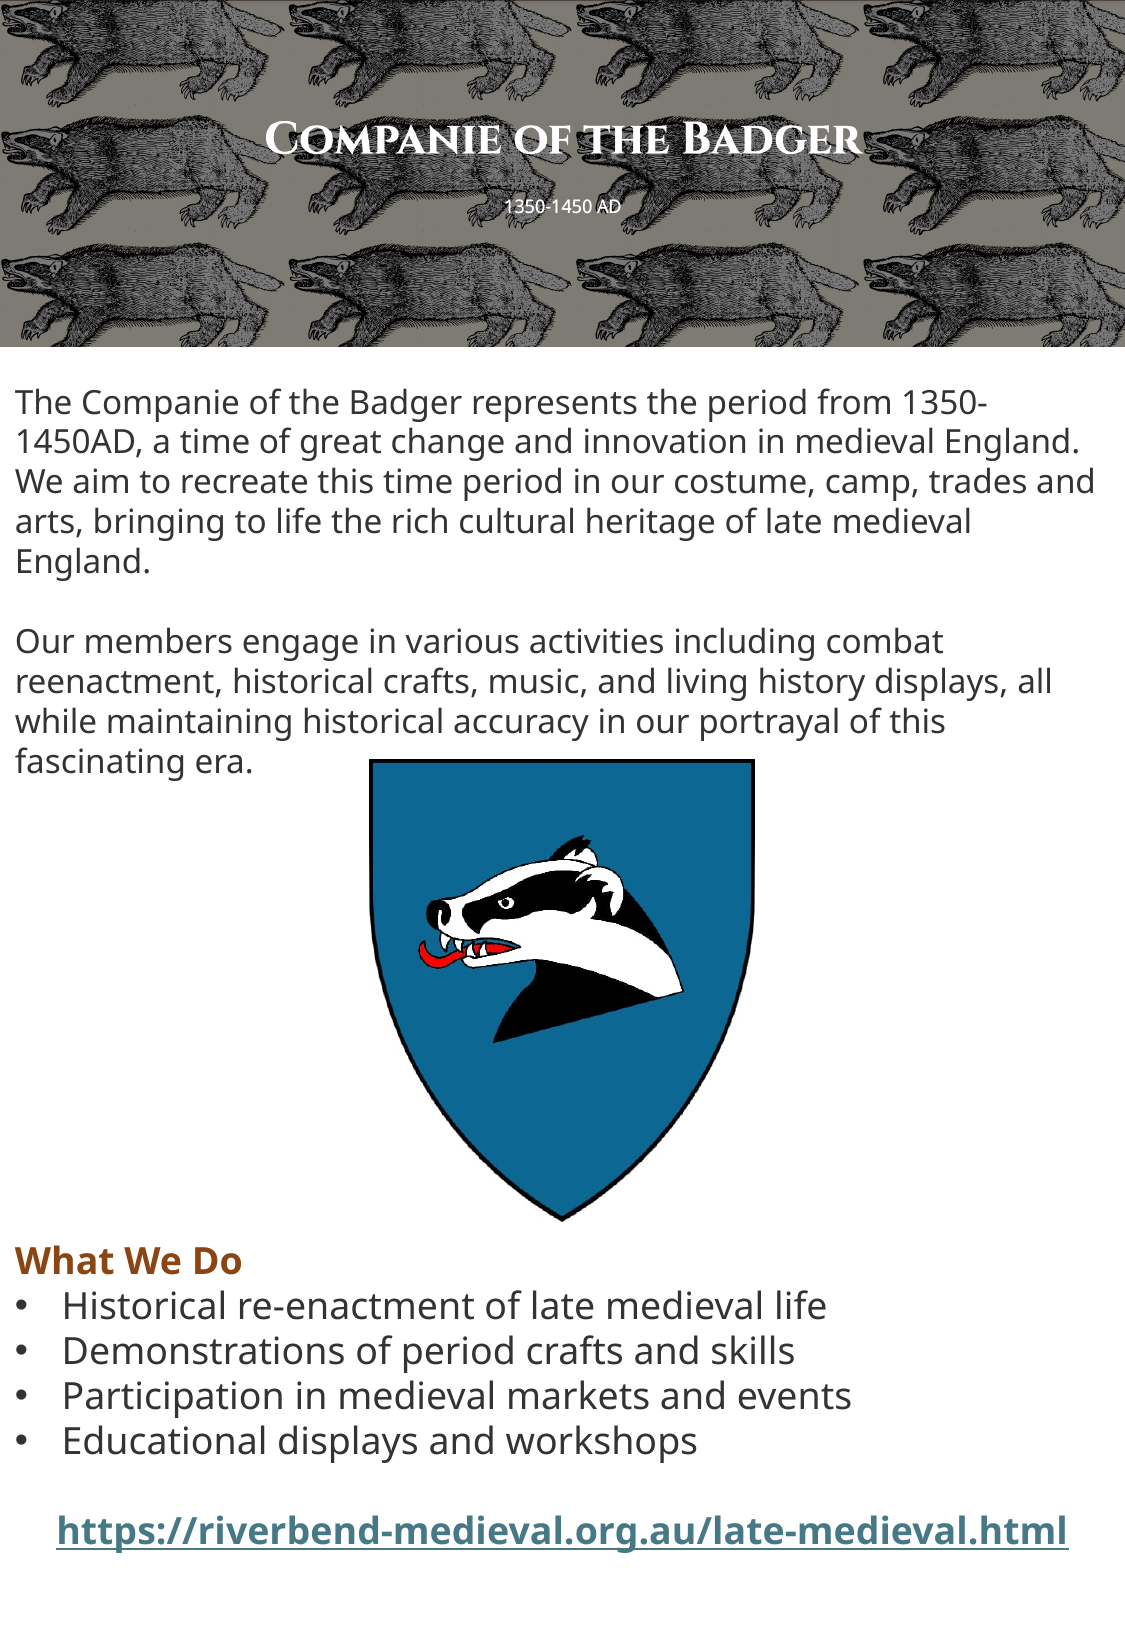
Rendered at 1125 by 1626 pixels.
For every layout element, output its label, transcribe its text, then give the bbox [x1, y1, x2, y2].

text_box What We Do Historical re-enactment of late medieval life Demonstrations of period crafts and skills Participation in medieval markets and events Educational displays and workshops https://riverbend-medieval.org.au/late-medieval.html [0, 1229, 1125, 1566]
picture [0, 0, 1125, 347]
picture [359, 751, 766, 1231]
text_box The Companie of the Badger represents the period from 1350-1450AD, a time of great change and innovation in medieval England. We aim to recreate this time period in our costume, camp, trades and arts, bringing to life the rich cultural heritage of late medieval England. Our members engage in various activities including combat reenactment, historical crafts, music, and living history displays, all while maintaining historical accuracy in our portrayal of this fascinating era. [0, 373, 1125, 788]
